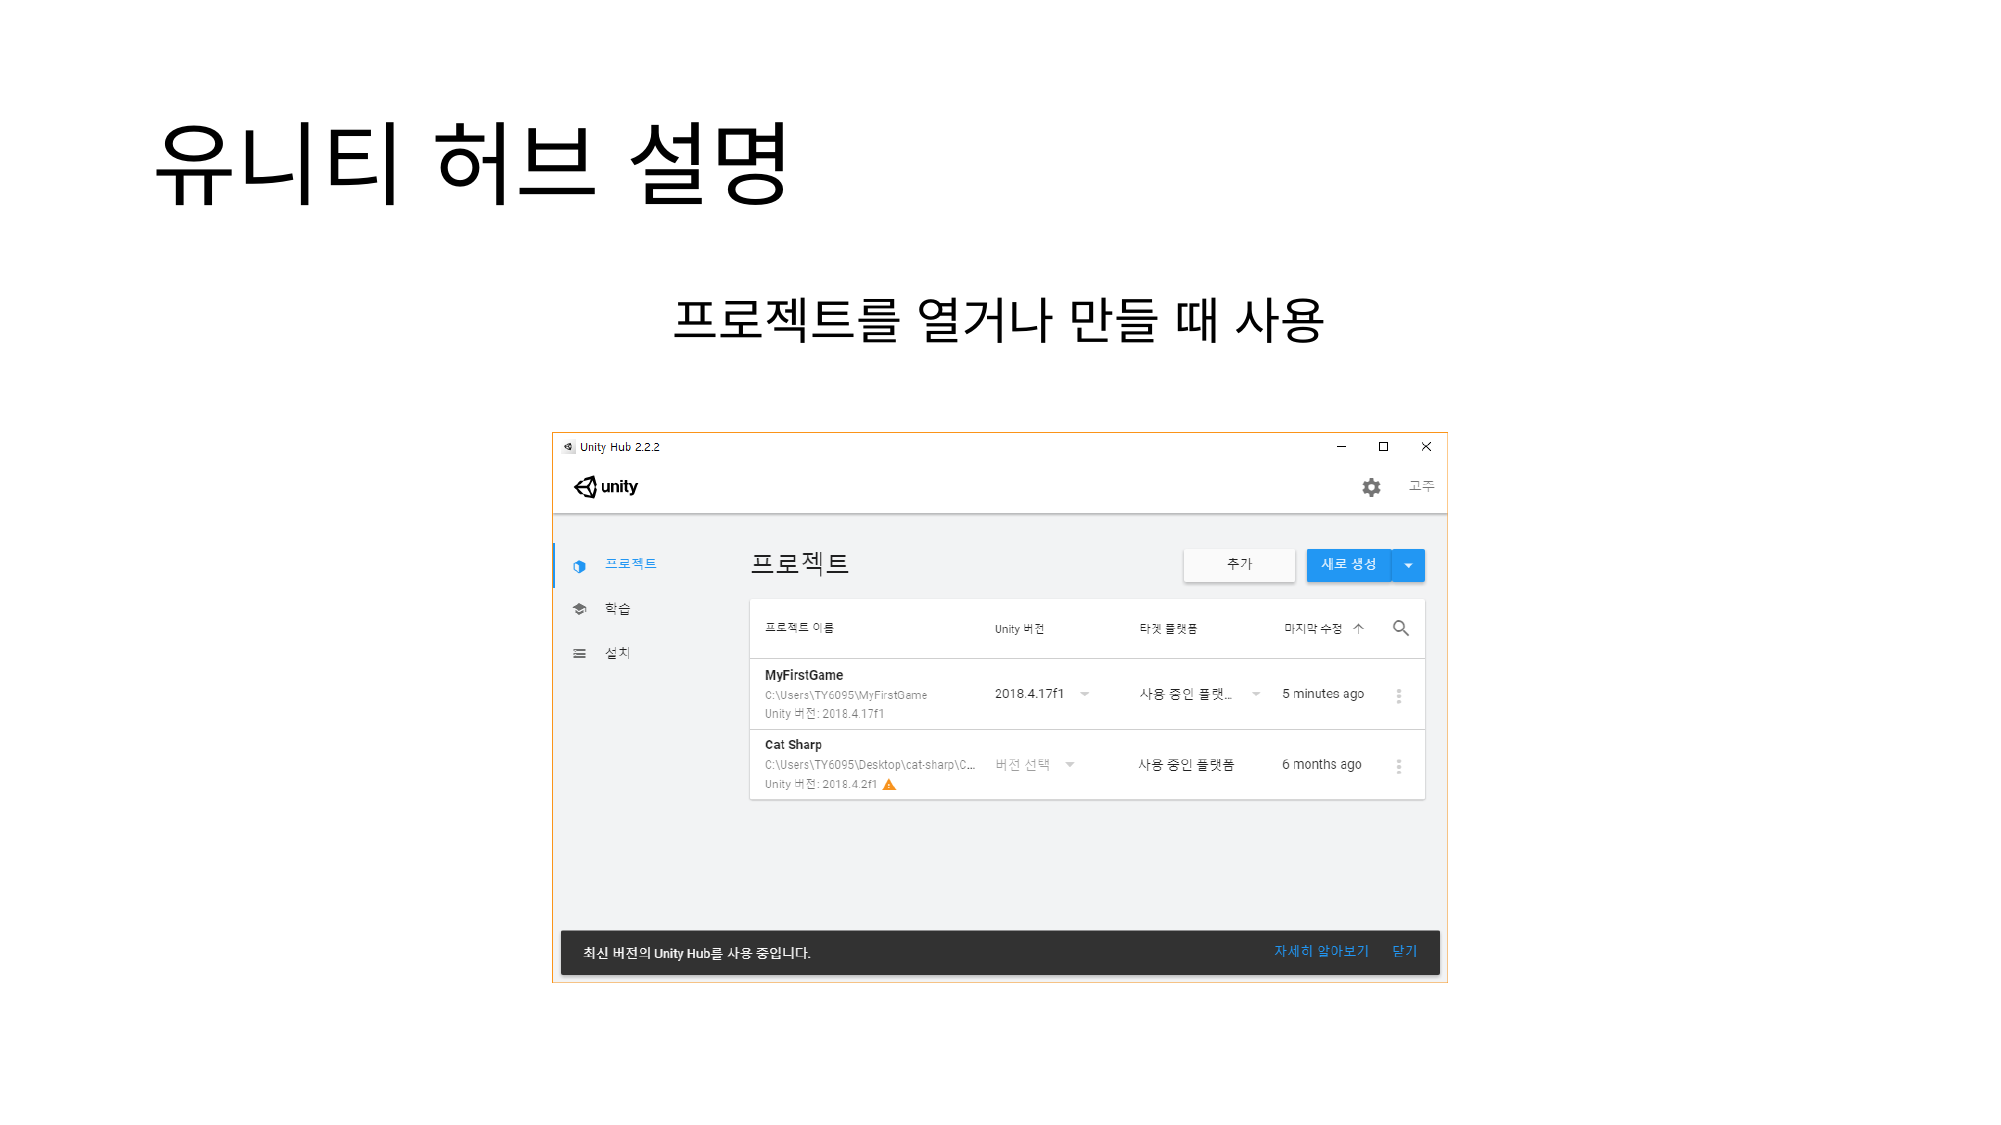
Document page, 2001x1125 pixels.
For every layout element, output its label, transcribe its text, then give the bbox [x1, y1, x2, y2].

title 유니티 허브 설명 [137, 59, 1863, 278]
picture [551, 432, 1448, 983]
text_box 프로젝트를 열거나 만들 때 사용 [658, 282, 1342, 358]
